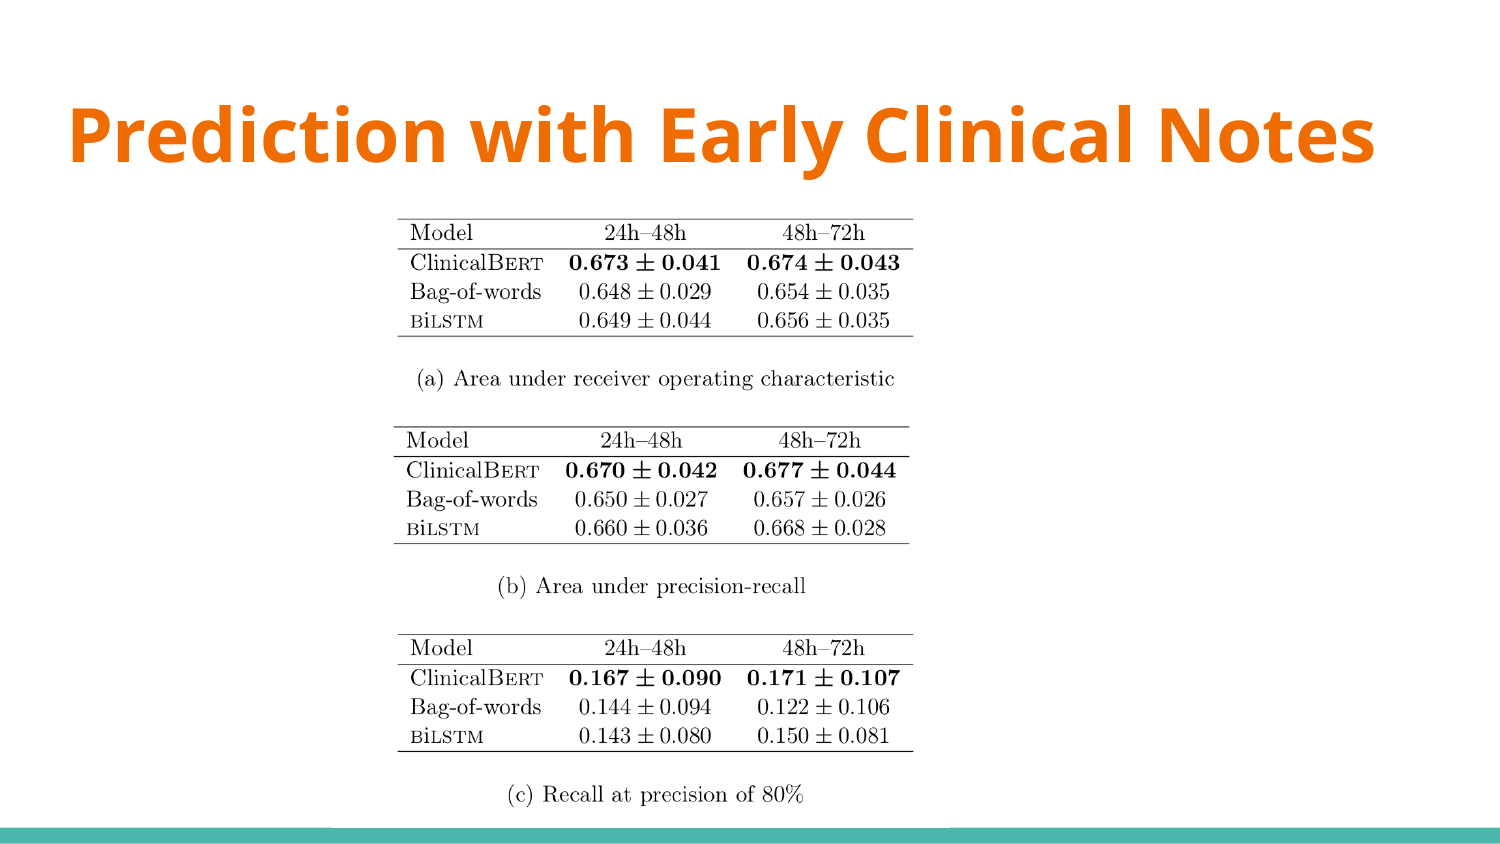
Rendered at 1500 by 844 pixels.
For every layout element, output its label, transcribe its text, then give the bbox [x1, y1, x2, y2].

picture [331, 188, 951, 828]
title Prediction with Early Clinical Notes [51, 72, 1449, 189]
